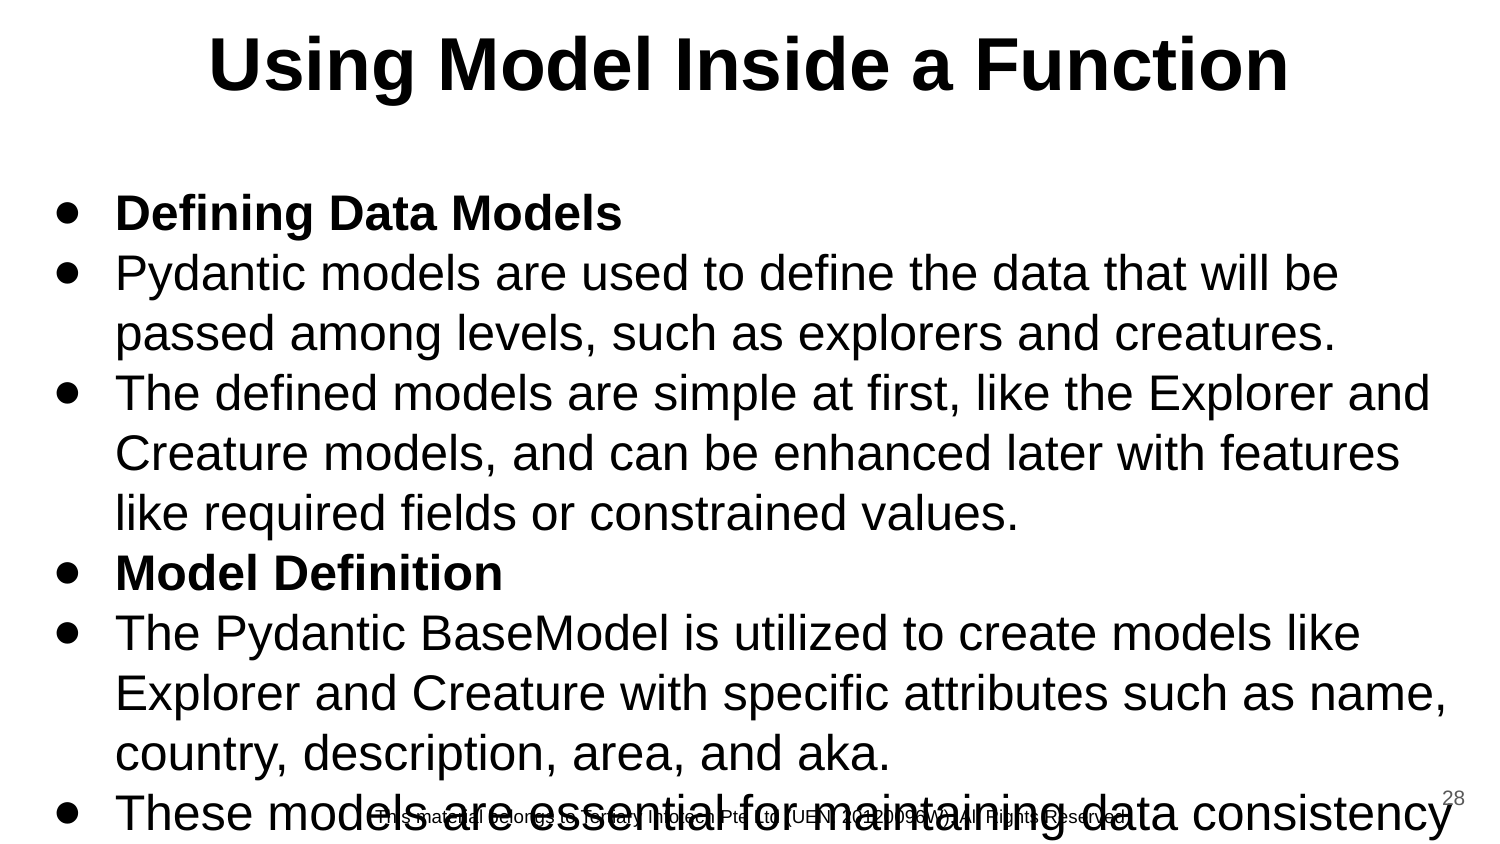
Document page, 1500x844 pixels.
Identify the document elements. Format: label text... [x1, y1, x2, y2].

text_box 28 [1390, 764, 1480, 830]
title Using Model Inside a Function [0, 0, 1500, 94]
list Defining Data Models Pydantic models are used to define the data that will be passed among levels, such as explorers and creatures. The defined models are simple at first, like the Explorer and Creature models, and can be enhanced later with features like required fields or constrained values. Model Definition The Pydantic BaseModel is utilized to create models like Explorer and Creature with specific attributes such as name, country, description, area, and aka. These models are essential for maintaining data consistency and structure across different layers of the application. [24, 105, 1480, 818]
